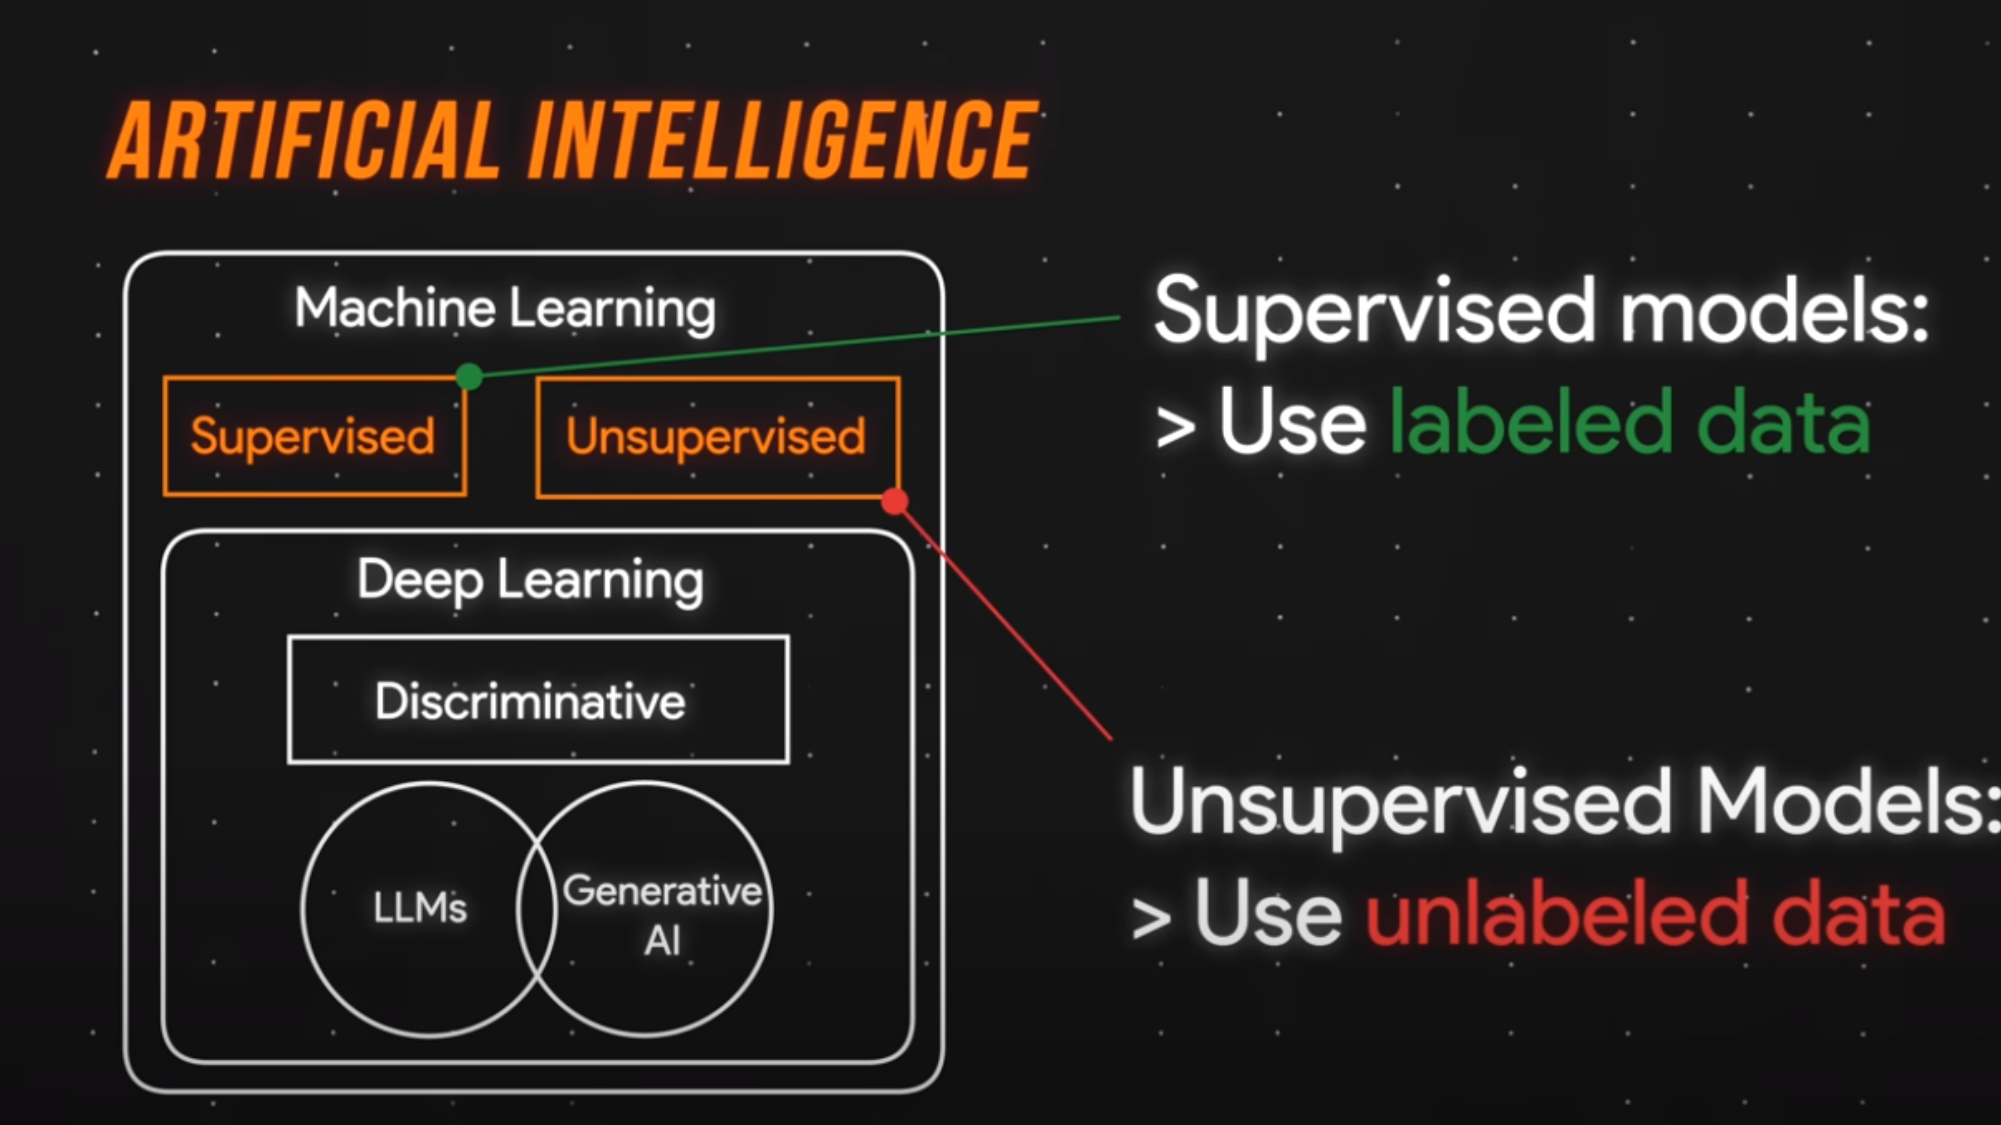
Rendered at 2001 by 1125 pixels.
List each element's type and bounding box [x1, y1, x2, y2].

list [0, 0, 2000, 1125]
